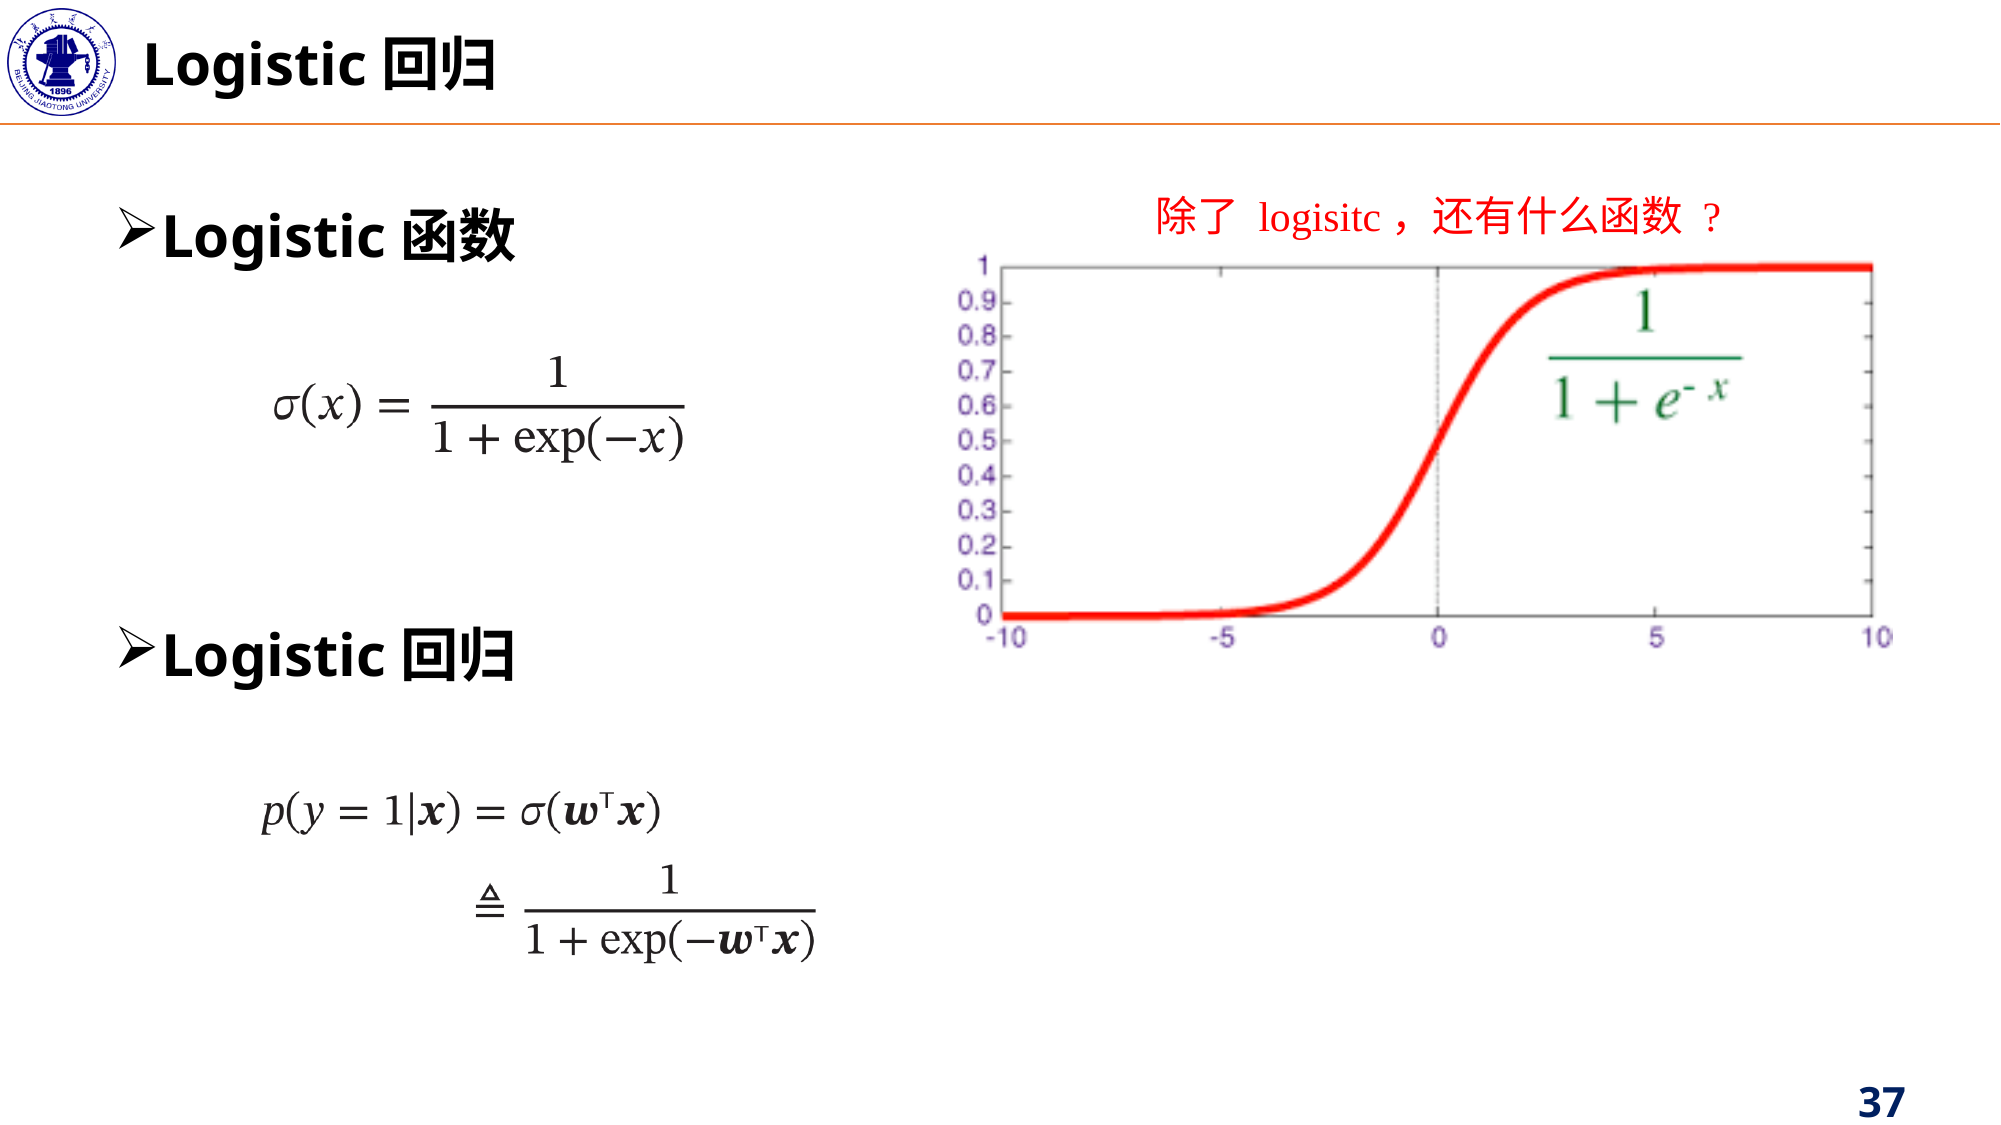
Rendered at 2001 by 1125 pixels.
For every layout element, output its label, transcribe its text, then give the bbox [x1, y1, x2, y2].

text_box Logistic回归 [127, 19, 1958, 105]
text_box Logistic函数 Logistic回归 [99, 199, 555, 1010]
picture [254, 771, 821, 980]
picture [957, 248, 1893, 655]
picture [7, 8, 116, 116]
picture [253, 321, 688, 486]
